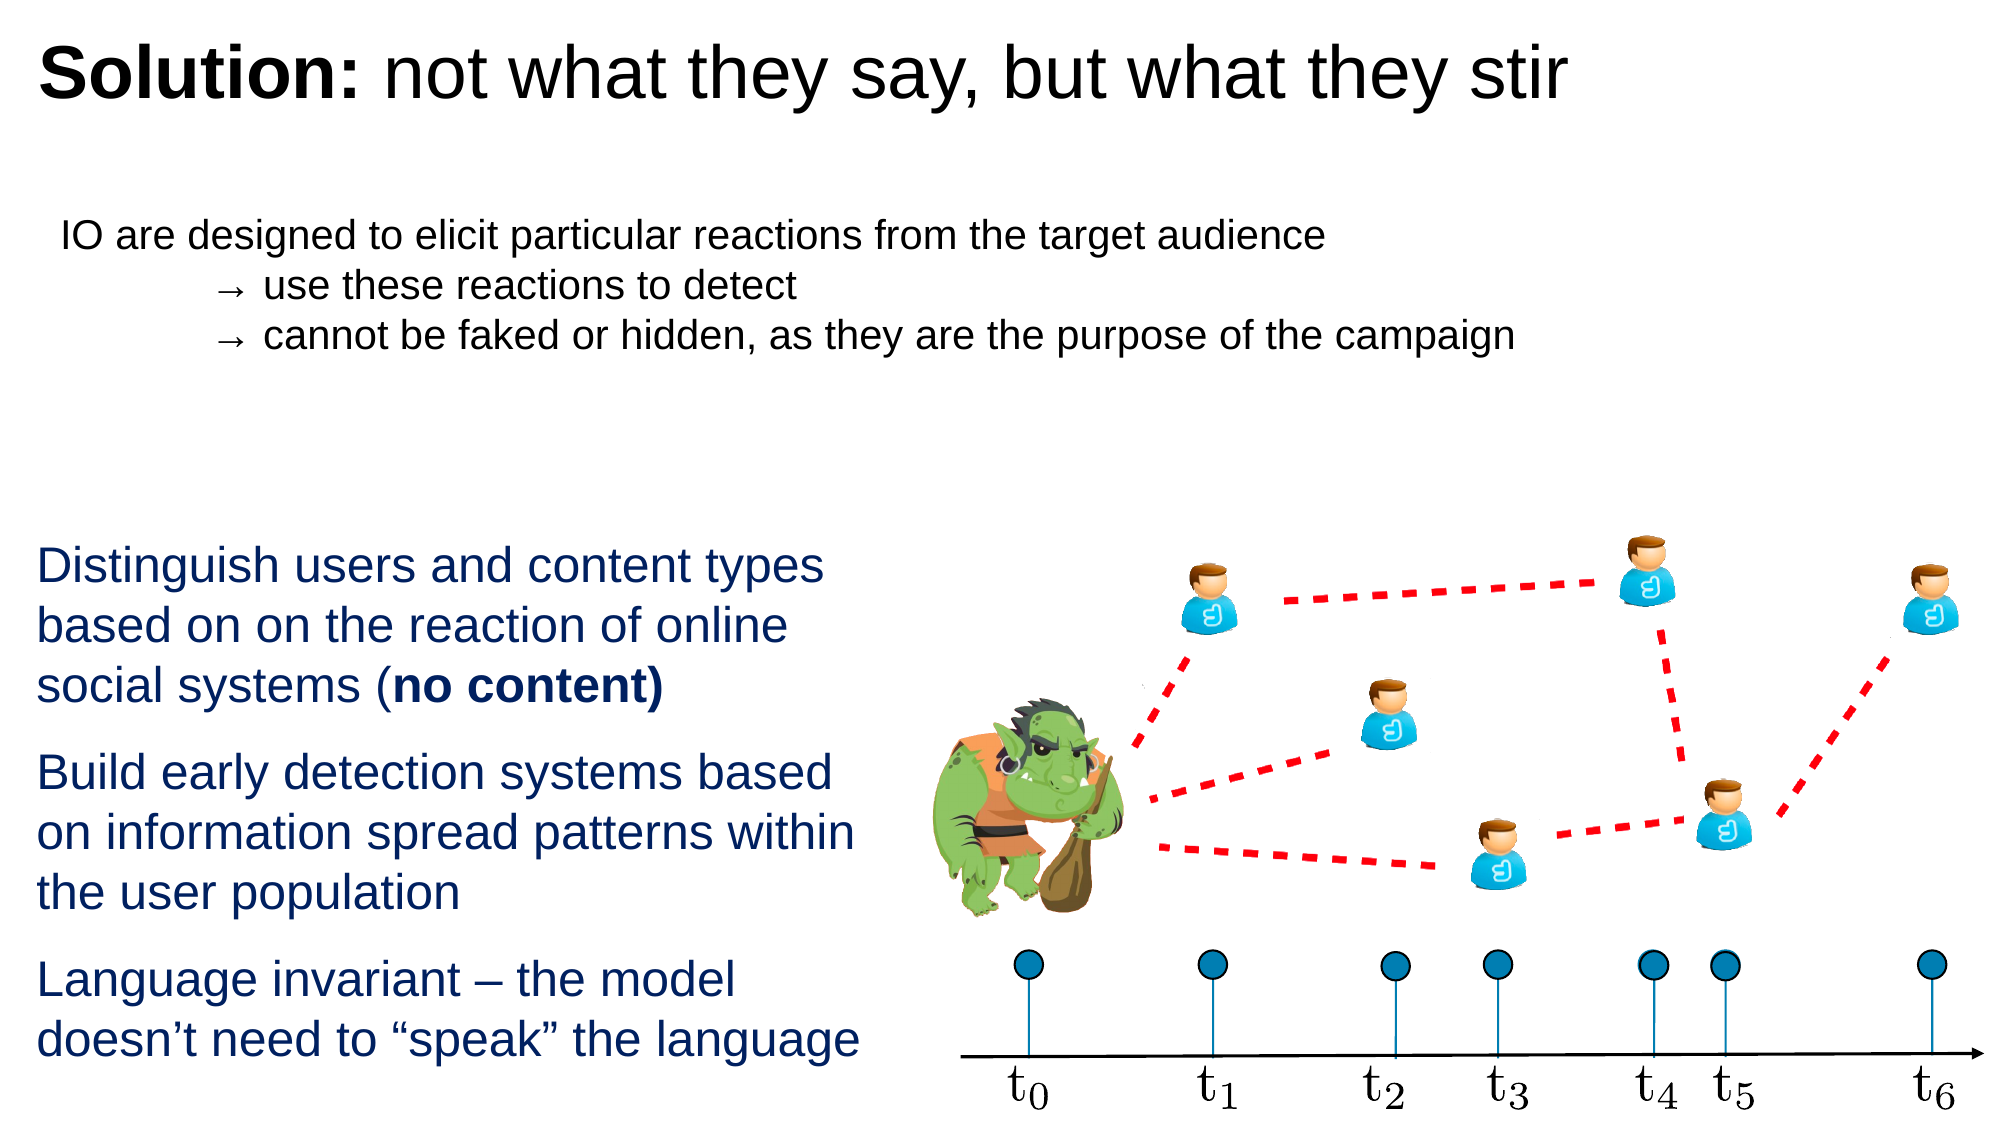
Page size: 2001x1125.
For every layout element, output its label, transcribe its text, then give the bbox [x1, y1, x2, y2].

text_box Build early detection systems based on information spread patterns within the user population [21, 732, 909, 927]
text_box IO are designed to elicit particular reactions from the target audience → use these reactions to detect → cannot be faked or hidden, as they are the purpose of the campaign [45, 200, 1843, 445]
text_box [1914, 1046, 1993, 1125]
text_box Language invariant – the model doesn’t need to “speak” the language [21, 938, 909, 1074]
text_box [921, 535, 1959, 929]
text_box Solution: not what they say, but what they stir [23, 15, 1987, 125]
text_box Distinguish users and content types based on on the reaction of online social systems (no content) [21, 525, 909, 721]
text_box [960, 950, 1985, 1110]
